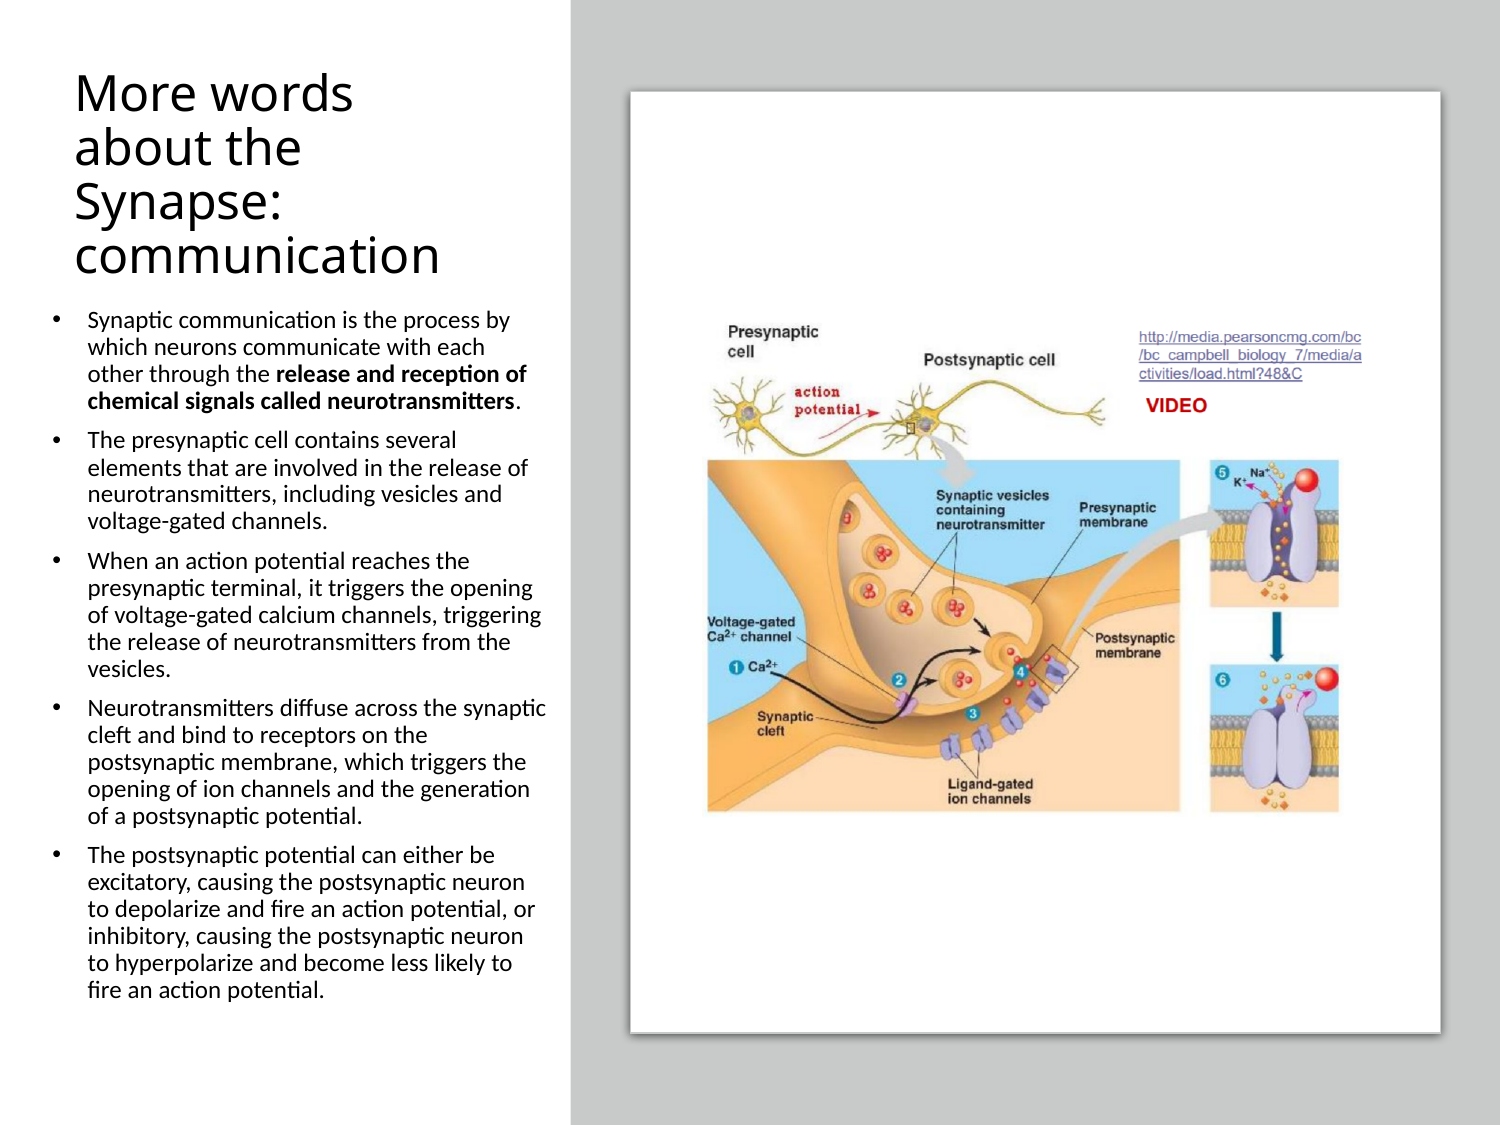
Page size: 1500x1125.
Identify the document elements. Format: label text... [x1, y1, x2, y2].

picture [665, 305, 1406, 819]
text_box [570, 0, 1500, 1125]
text_box [629, 90, 1441, 1034]
text_box Synaptic communication is the process by which neurons communicate with each other through the release and reception of chemical signals called neurotransmitters. The presynaptic cell contains several elements that are involved in the release of neurotransmitters, including vesicles and voltage-gated channels. When an action potential reaches the presynaptic terminal, it triggers the opening of voltage-gated calcium channels, triggering the release of neurotransmitters from the vesicles. Neurotransmitters diffuse across the synaptic cleft and bind to receptors on the postsynaptic membrane, which triggers the opening of ion channels and the generation of a postsynaptic potential. The postsynaptic potential can either be excitatory, causing the postsynaptic neuron to depolarize and fire an action potential, or inhibitory, causing the postsynaptic neuron to hyperpolarize and become less likely to fire an action potential. [37, 299, 563, 931]
text_box More words about the Synapse: communication [59, 42, 491, 299]
